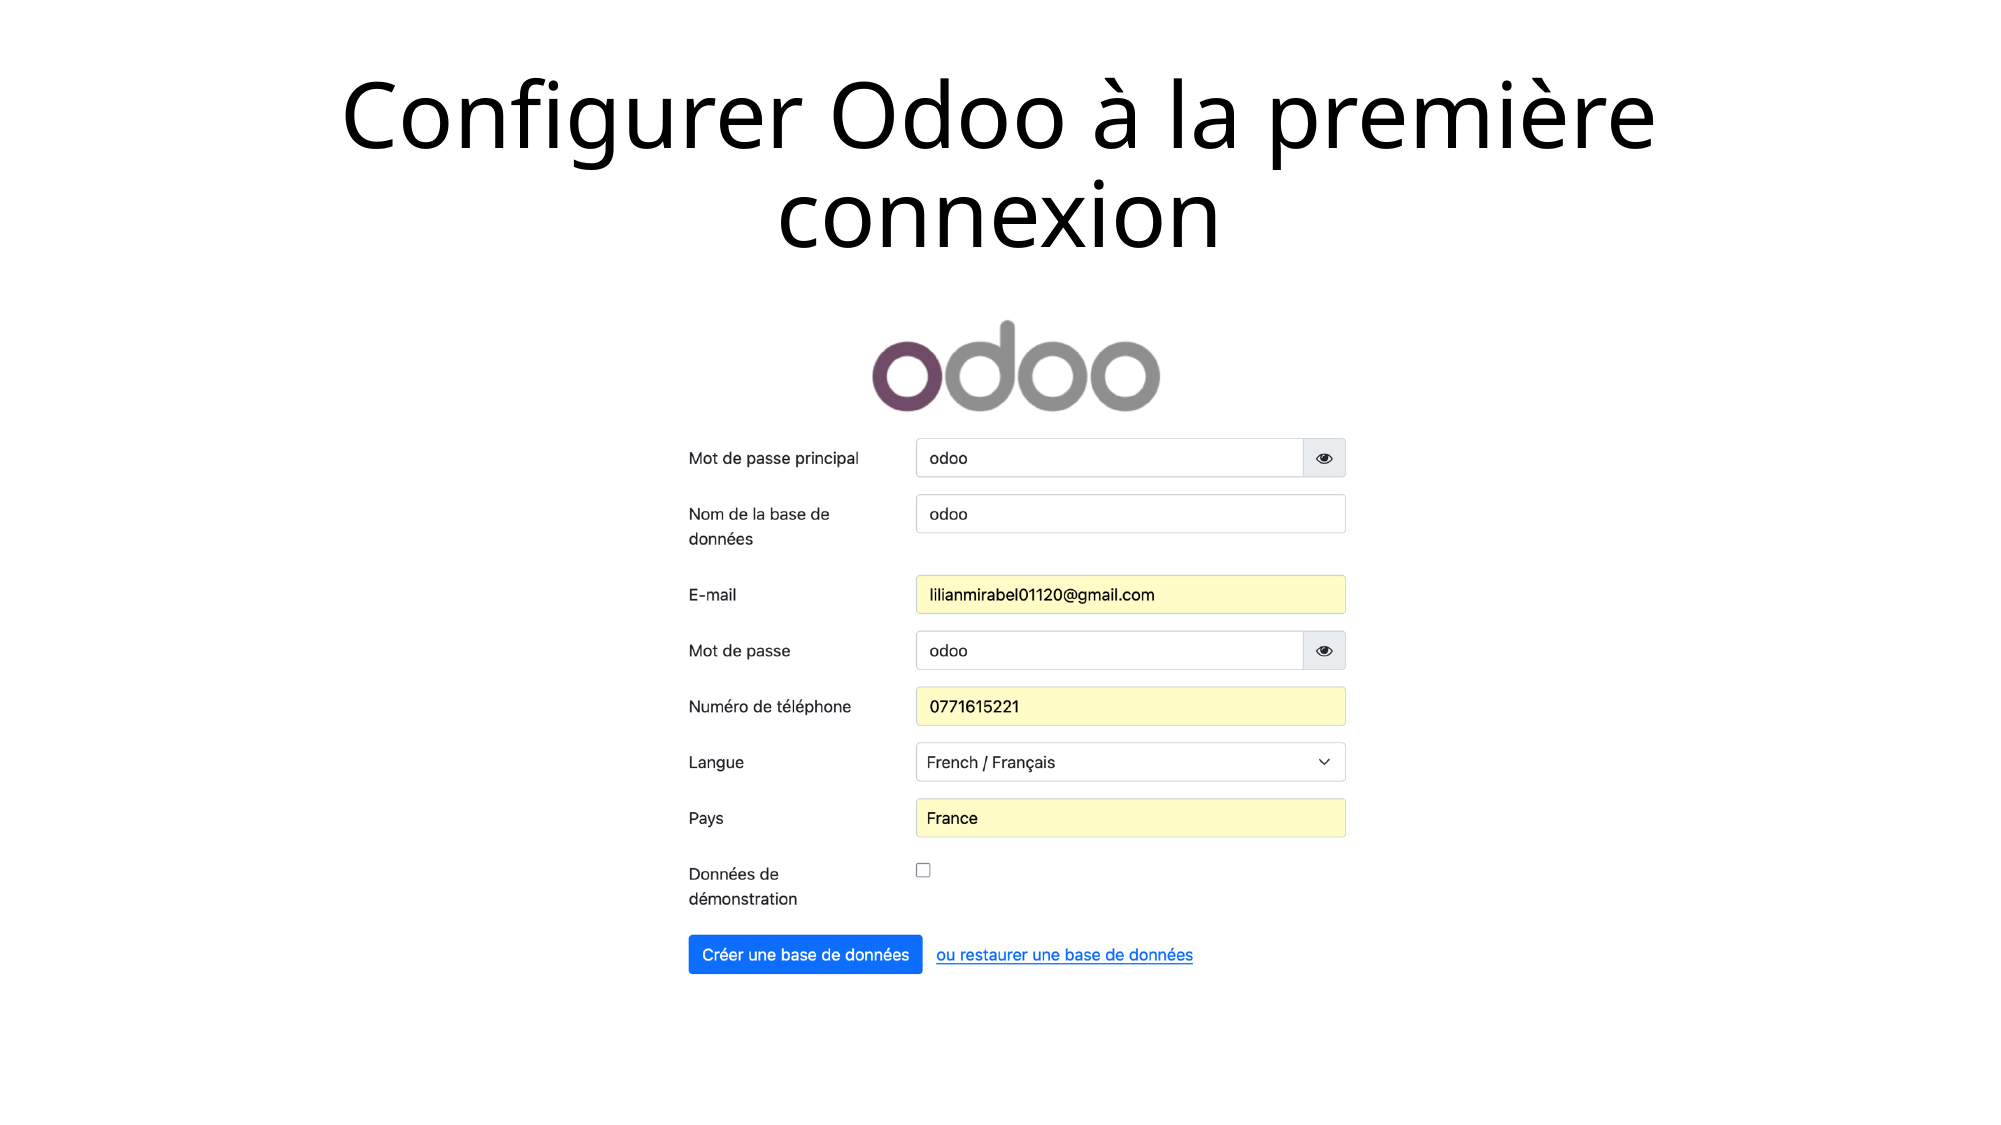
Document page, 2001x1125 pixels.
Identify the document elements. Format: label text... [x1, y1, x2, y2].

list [557, 309, 1442, 1024]
title Configurer Odoo à la première connexion [137, 59, 1863, 278]
